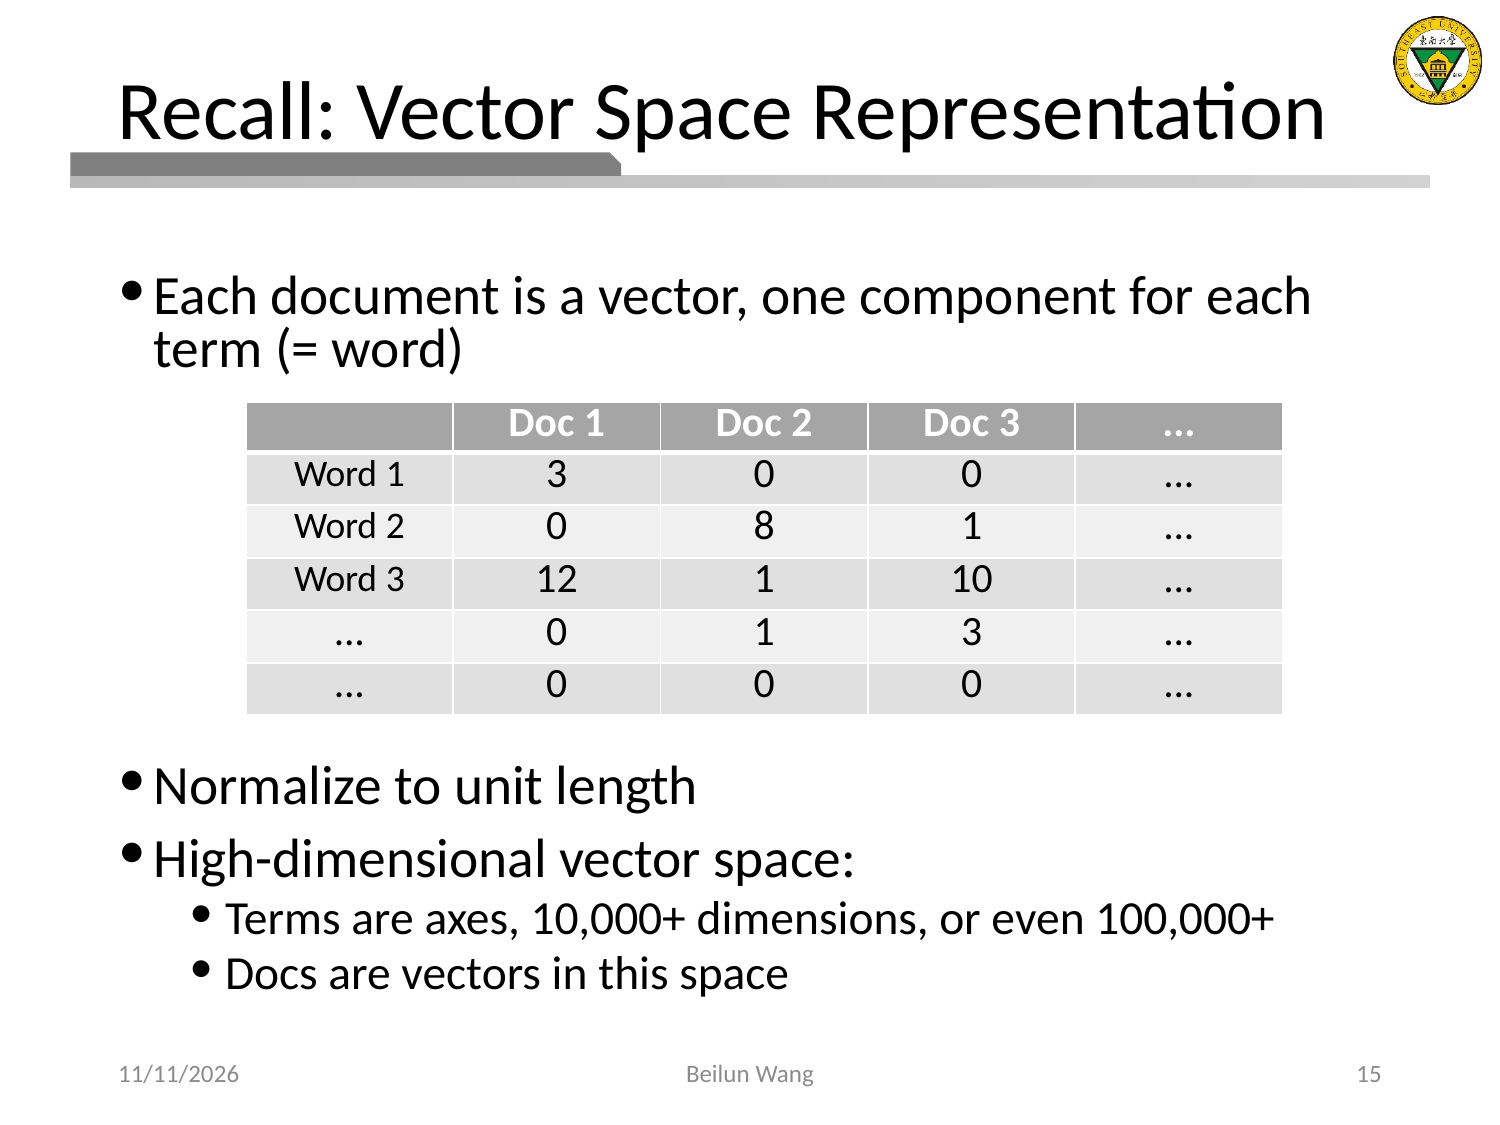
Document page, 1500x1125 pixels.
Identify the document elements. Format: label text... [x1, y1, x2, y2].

list Each document is a vector, one component for each term (= word) Normalize to unit length High-dimensional vector space: Terms are axes, 10,000+ dimensions, or even 100,000+ Docs are vectors in this space [103, 264, 1397, 1014]
title Recall: Vector Space Representation [103, 59, 1361, 156]
table_header Doc 2 [661, 403, 867, 450]
table_cell ... [1076, 611, 1282, 662]
table_cell 3 [869, 611, 1074, 662]
table_cell 10 [869, 559, 1074, 609]
table_cell ... [247, 611, 452, 662]
footer Beilun Wang [496, 1042, 1004, 1103]
table_cell 8 [661, 506, 867, 557]
table_cell 3 [454, 455, 660, 504]
table_header [247, 403, 452, 450]
table_cell 0 [454, 664, 660, 714]
table_cell 0 [454, 611, 660, 662]
table_cell 0 [869, 455, 1074, 504]
table_cell ... [247, 664, 452, 714]
table_cell 0 [454, 506, 660, 557]
table_cell Word 3 [247, 559, 452, 609]
table_cell 1 [869, 506, 1074, 557]
table_cell 1 [661, 611, 867, 662]
table_header ... [1076, 403, 1282, 450]
table_cell 0 [661, 455, 867, 504]
slide_number 15 [1059, 1042, 1397, 1103]
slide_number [103, 1042, 441, 1103]
table_cell ... [1076, 664, 1282, 714]
table_header Doc 3 [869, 403, 1074, 450]
table_header Doc 1 [454, 403, 660, 450]
table_cell ... [1076, 455, 1282, 504]
picture [1393, 16, 1482, 105]
table_cell 12 [454, 559, 660, 609]
table_cell ... [1076, 559, 1282, 609]
table_cell 0 [661, 664, 867, 714]
table_cell 1 [661, 559, 867, 609]
table_cell 0 [869, 664, 1074, 714]
table_cell Word 1 [247, 455, 452, 504]
table_cell Word 2 [247, 506, 452, 557]
table_cell ... [1076, 506, 1282, 557]
